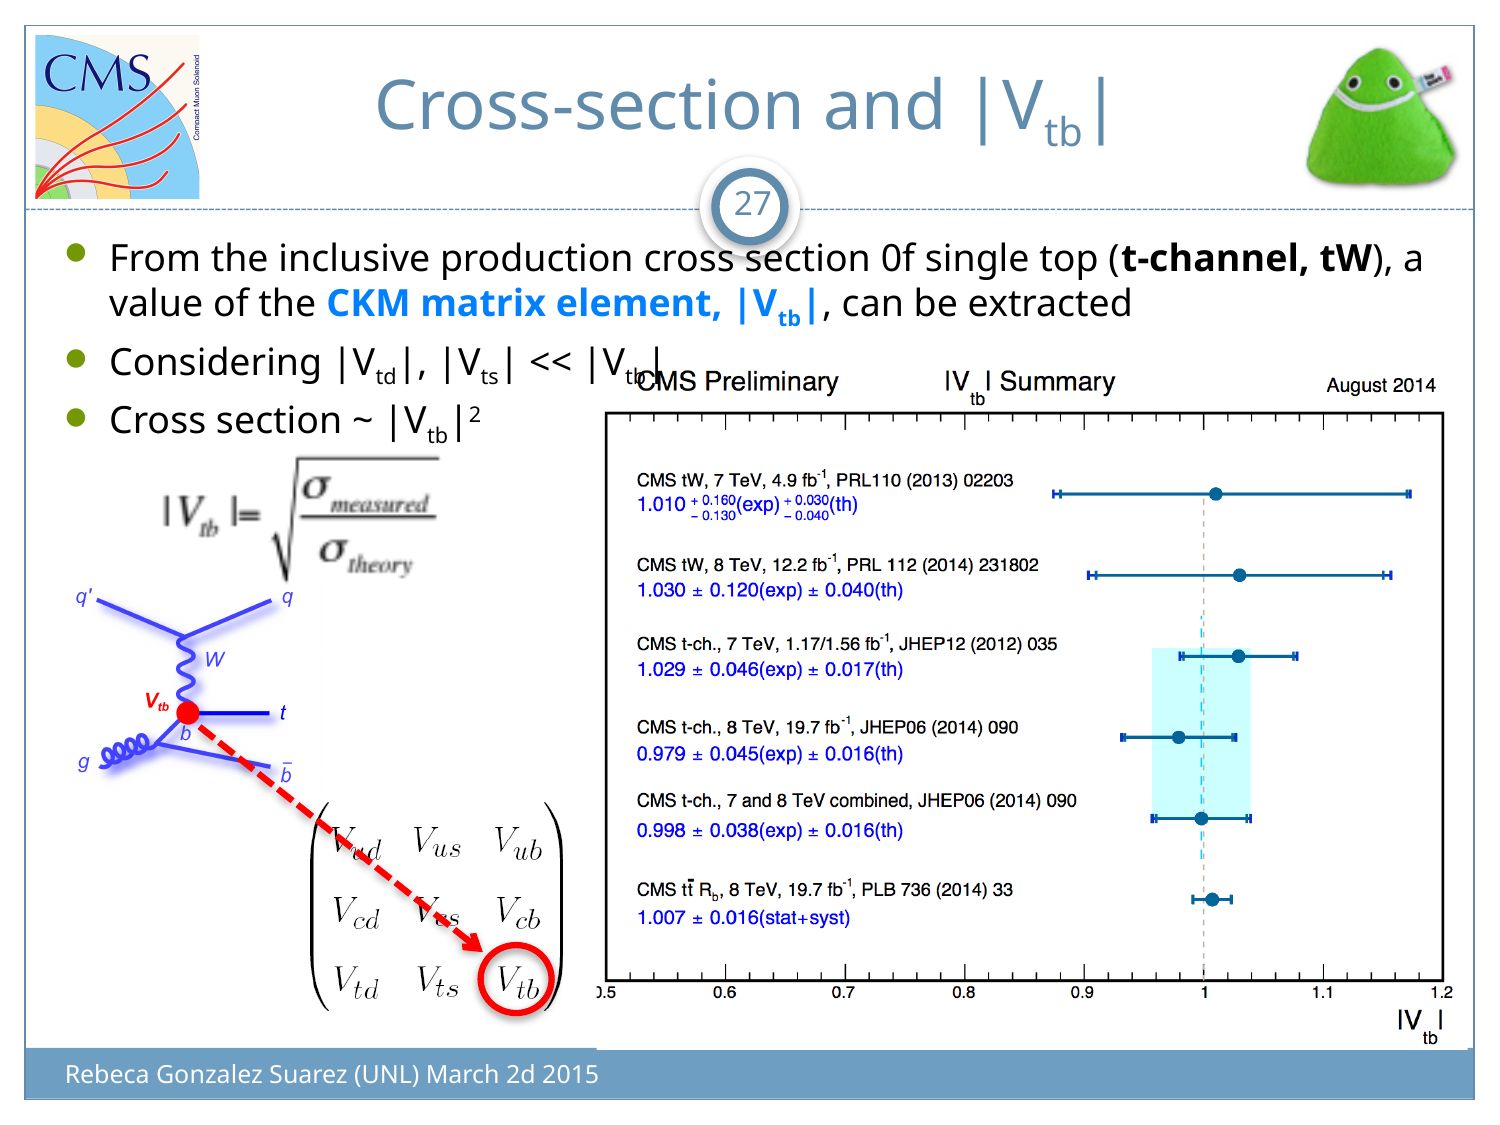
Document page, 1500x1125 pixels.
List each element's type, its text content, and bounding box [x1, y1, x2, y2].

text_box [199, 726, 484, 953]
picture [1295, 42, 1467, 196]
footer Rebeca Gonzalez Suarez (UNL) March 2d 2015 [50, 1051, 638, 1112]
title Cross-section and |Vtb| [199, 37, 1296, 162]
picture [596, 356, 1468, 1050]
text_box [159, 450, 443, 585]
slide_number 27 [715, 168, 791, 226]
picture [49, 577, 324, 798]
list From the inclusive production cross section 0f single top (t-channel, tW), a value of the CKM matrix element, |Vtb|, can be extracted Considering |Vtd|, |Vts| << |Vtb| Cross section ~ |Vtb|2 [49, 226, 1468, 472]
picture [35, 35, 200, 199]
picture [300, 796, 574, 1031]
